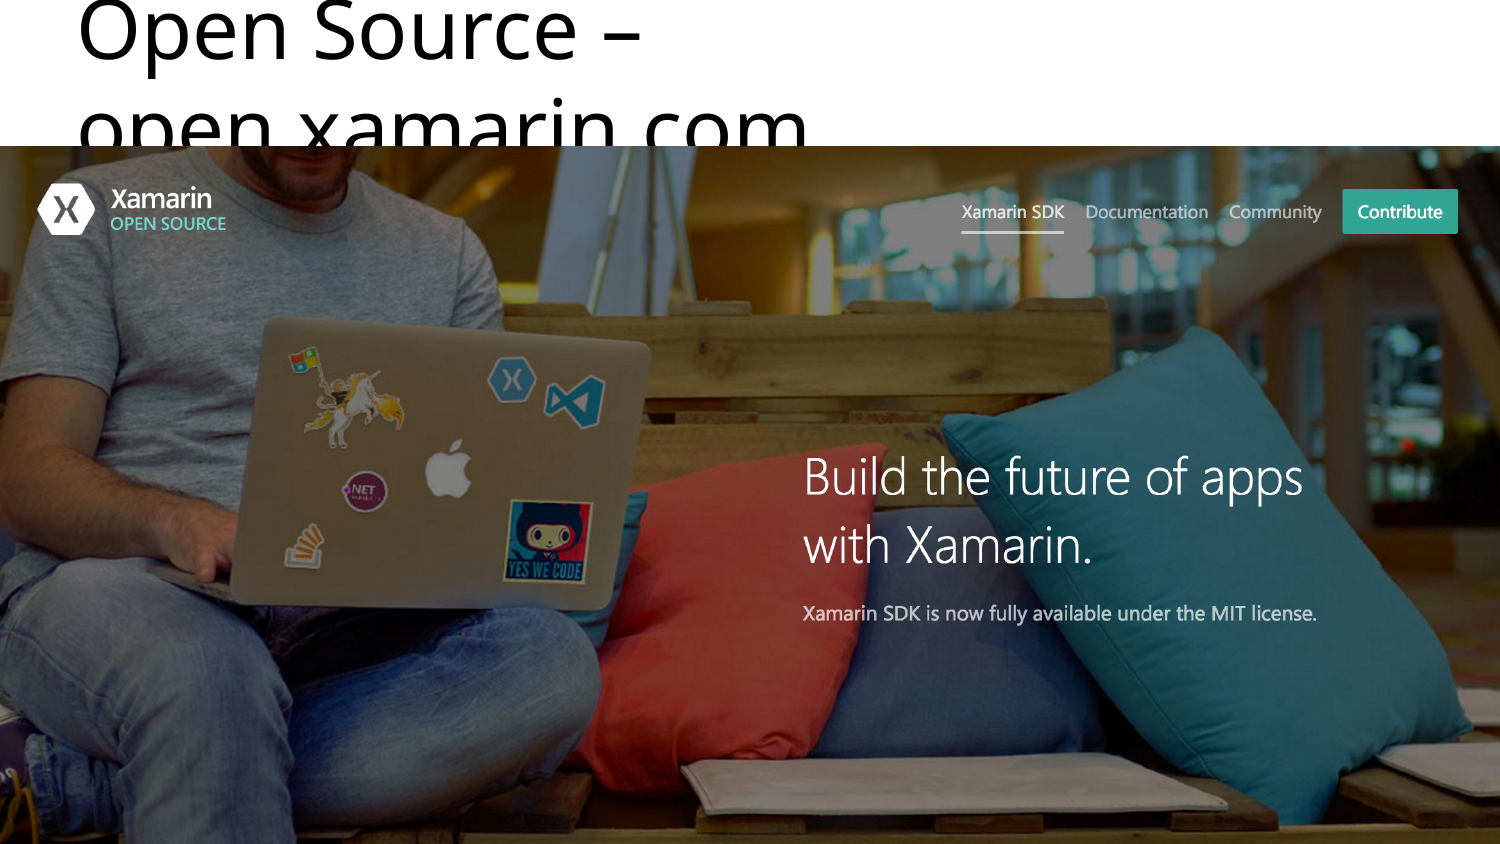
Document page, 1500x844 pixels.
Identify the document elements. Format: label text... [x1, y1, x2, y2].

title Open Source – open.xamarin.com [61, 6, 1411, 145]
picture [0, 146, 1500, 844]
